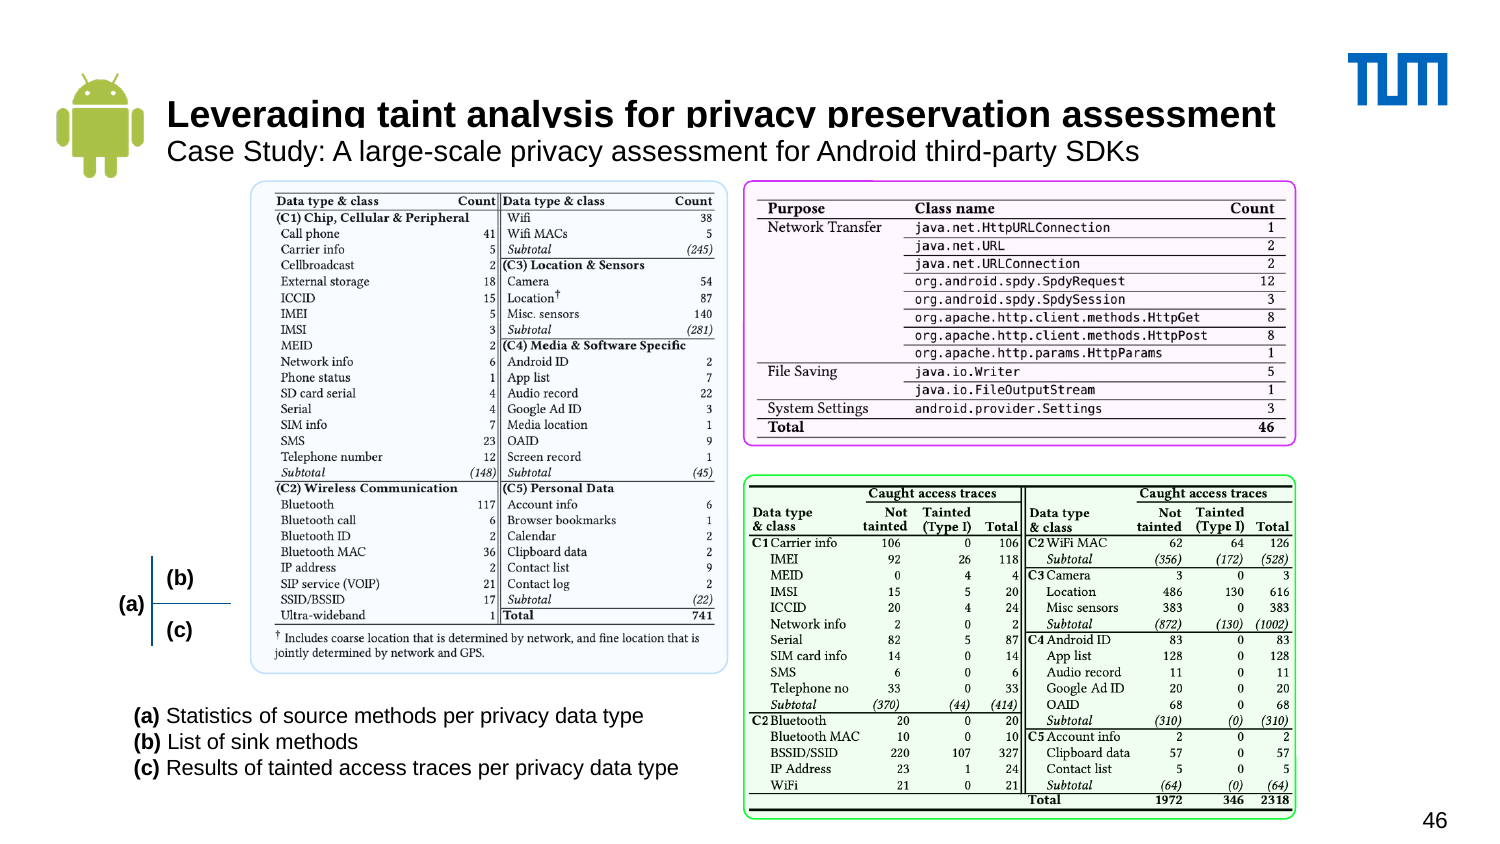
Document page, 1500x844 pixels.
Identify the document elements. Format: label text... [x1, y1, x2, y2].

text_box [248, 179, 271, 676]
text_box [741, 178, 1298, 446]
picture [268, 180, 727, 669]
slide_number 46 [1111, 796, 1448, 842]
picture [734, 478, 1296, 820]
text_box [745, 472, 1295, 478]
text_box (a) Statistics of source methods per privacy data type (b) List of sink methods (c) Results of tainted access traces per privacy data type [118, 693, 727, 788]
list Case Study: A large-scale privacy assessment for Android third-party SDKs [166, 127, 1256, 191]
text_box (b) (a) (c) [103, 555, 222, 650]
title Leveraging taint analysis for privacy preservation assessment [166, 68, 1306, 129]
picture [750, 196, 1296, 443]
picture [48, 73, 153, 178]
